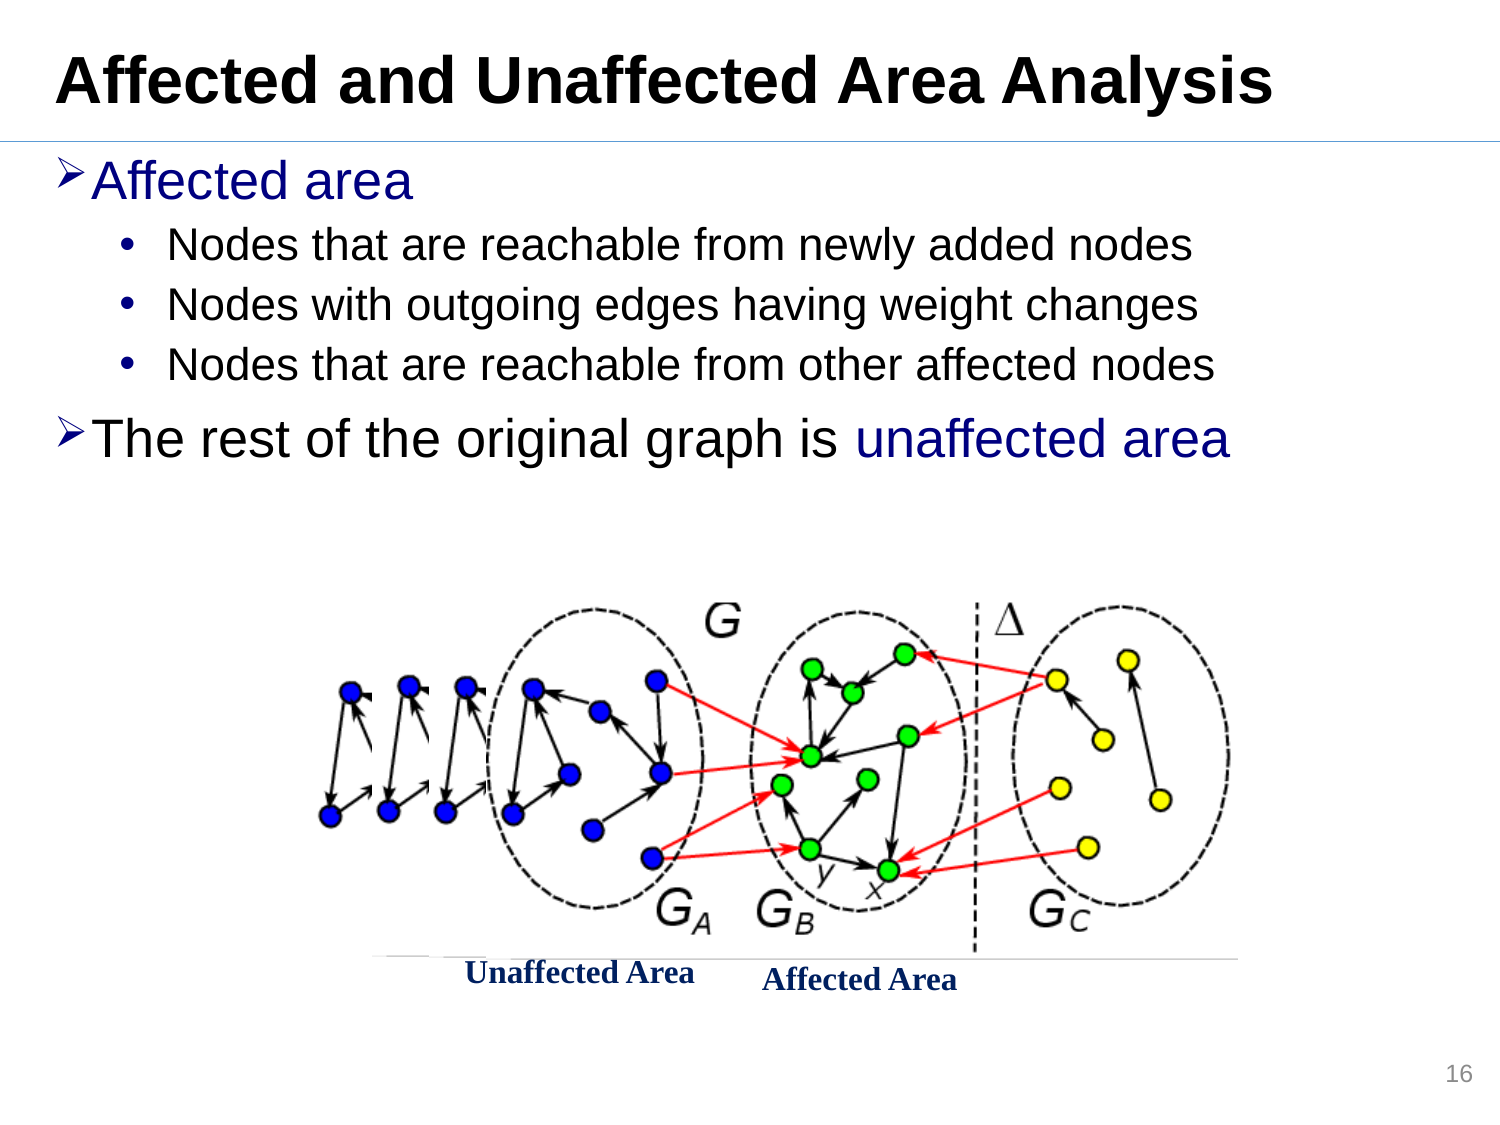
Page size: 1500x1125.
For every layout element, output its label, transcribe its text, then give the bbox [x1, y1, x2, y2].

list Affected area Nodes that are reachable from newly added nodes Nodes with outgoing edges having weight changes Nodes that are reachable from other affected nodes The rest of the original graph is unaffected area [39, 144, 1457, 497]
text_box Unaffected Area [438, 958, 722, 998]
text_box Affected Area [740, 960, 980, 1005]
picture [308, 588, 1238, 960]
title Affected and Unaffected Area Analysis [39, 18, 1454, 144]
slide_number 16 [1150, 1042, 1489, 1103]
